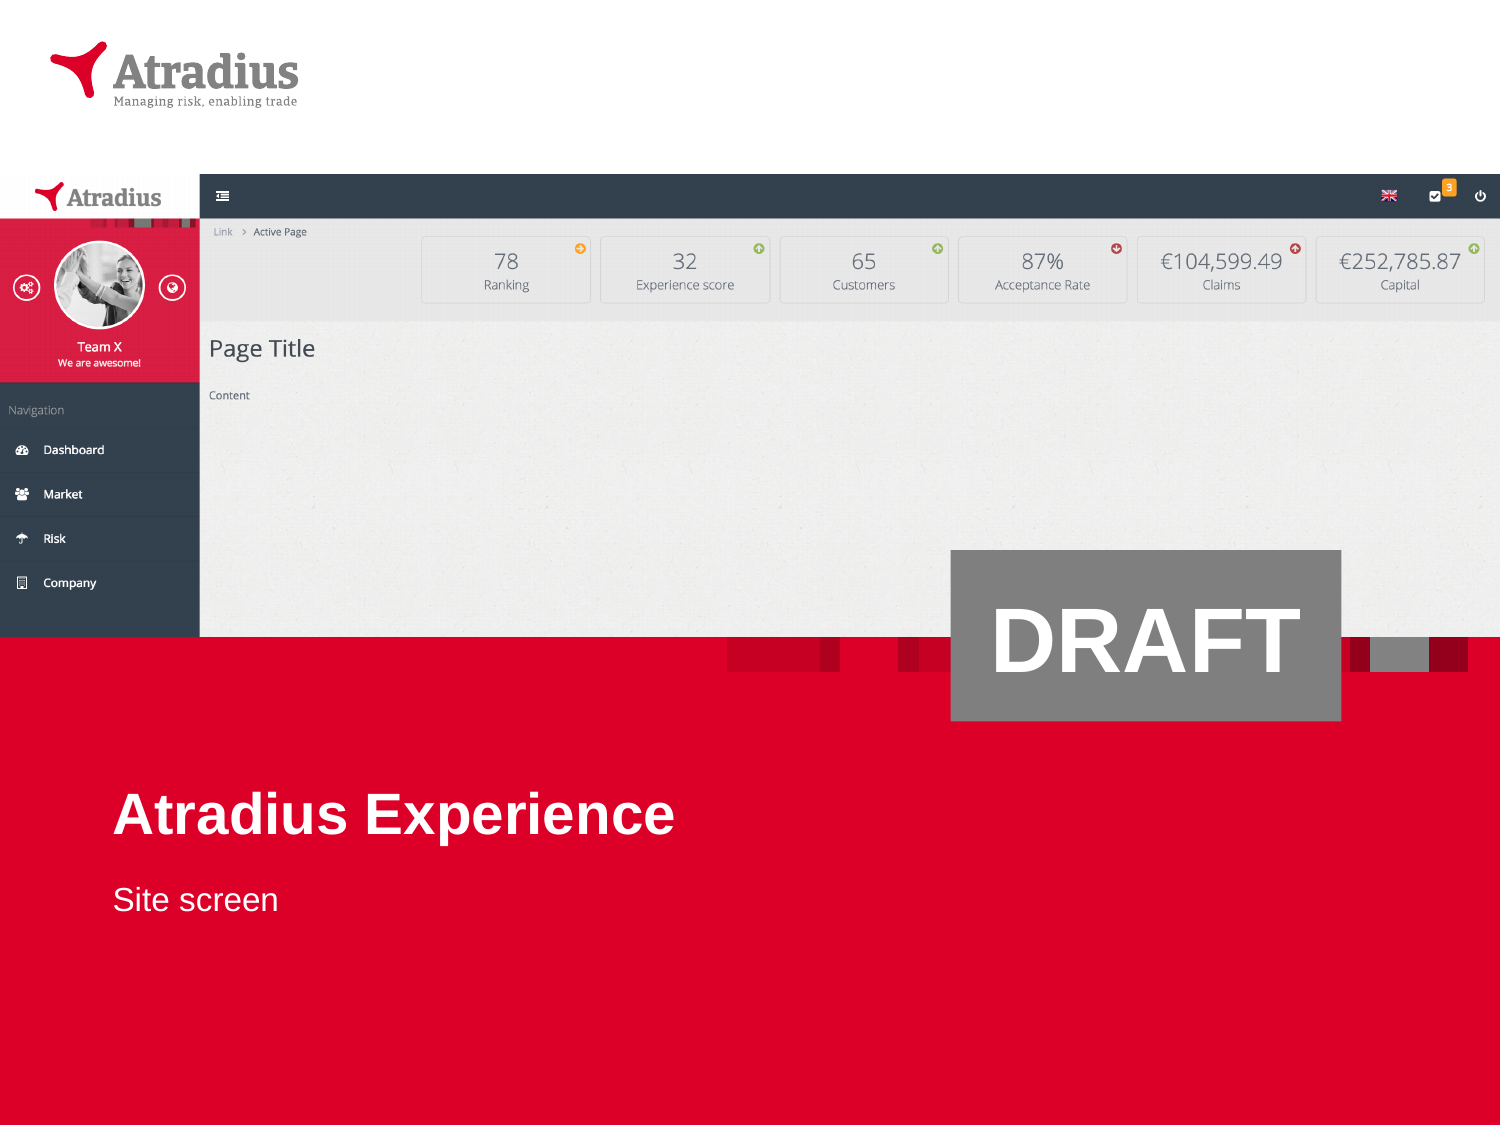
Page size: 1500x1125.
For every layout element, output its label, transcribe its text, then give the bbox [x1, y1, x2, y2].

text_box DRAFT [950, 644, 1342, 722]
picture [0, 173, 1500, 672]
title Atradius Experience [112, 699, 1388, 846]
subtitle Site screen [112, 857, 1388, 965]
